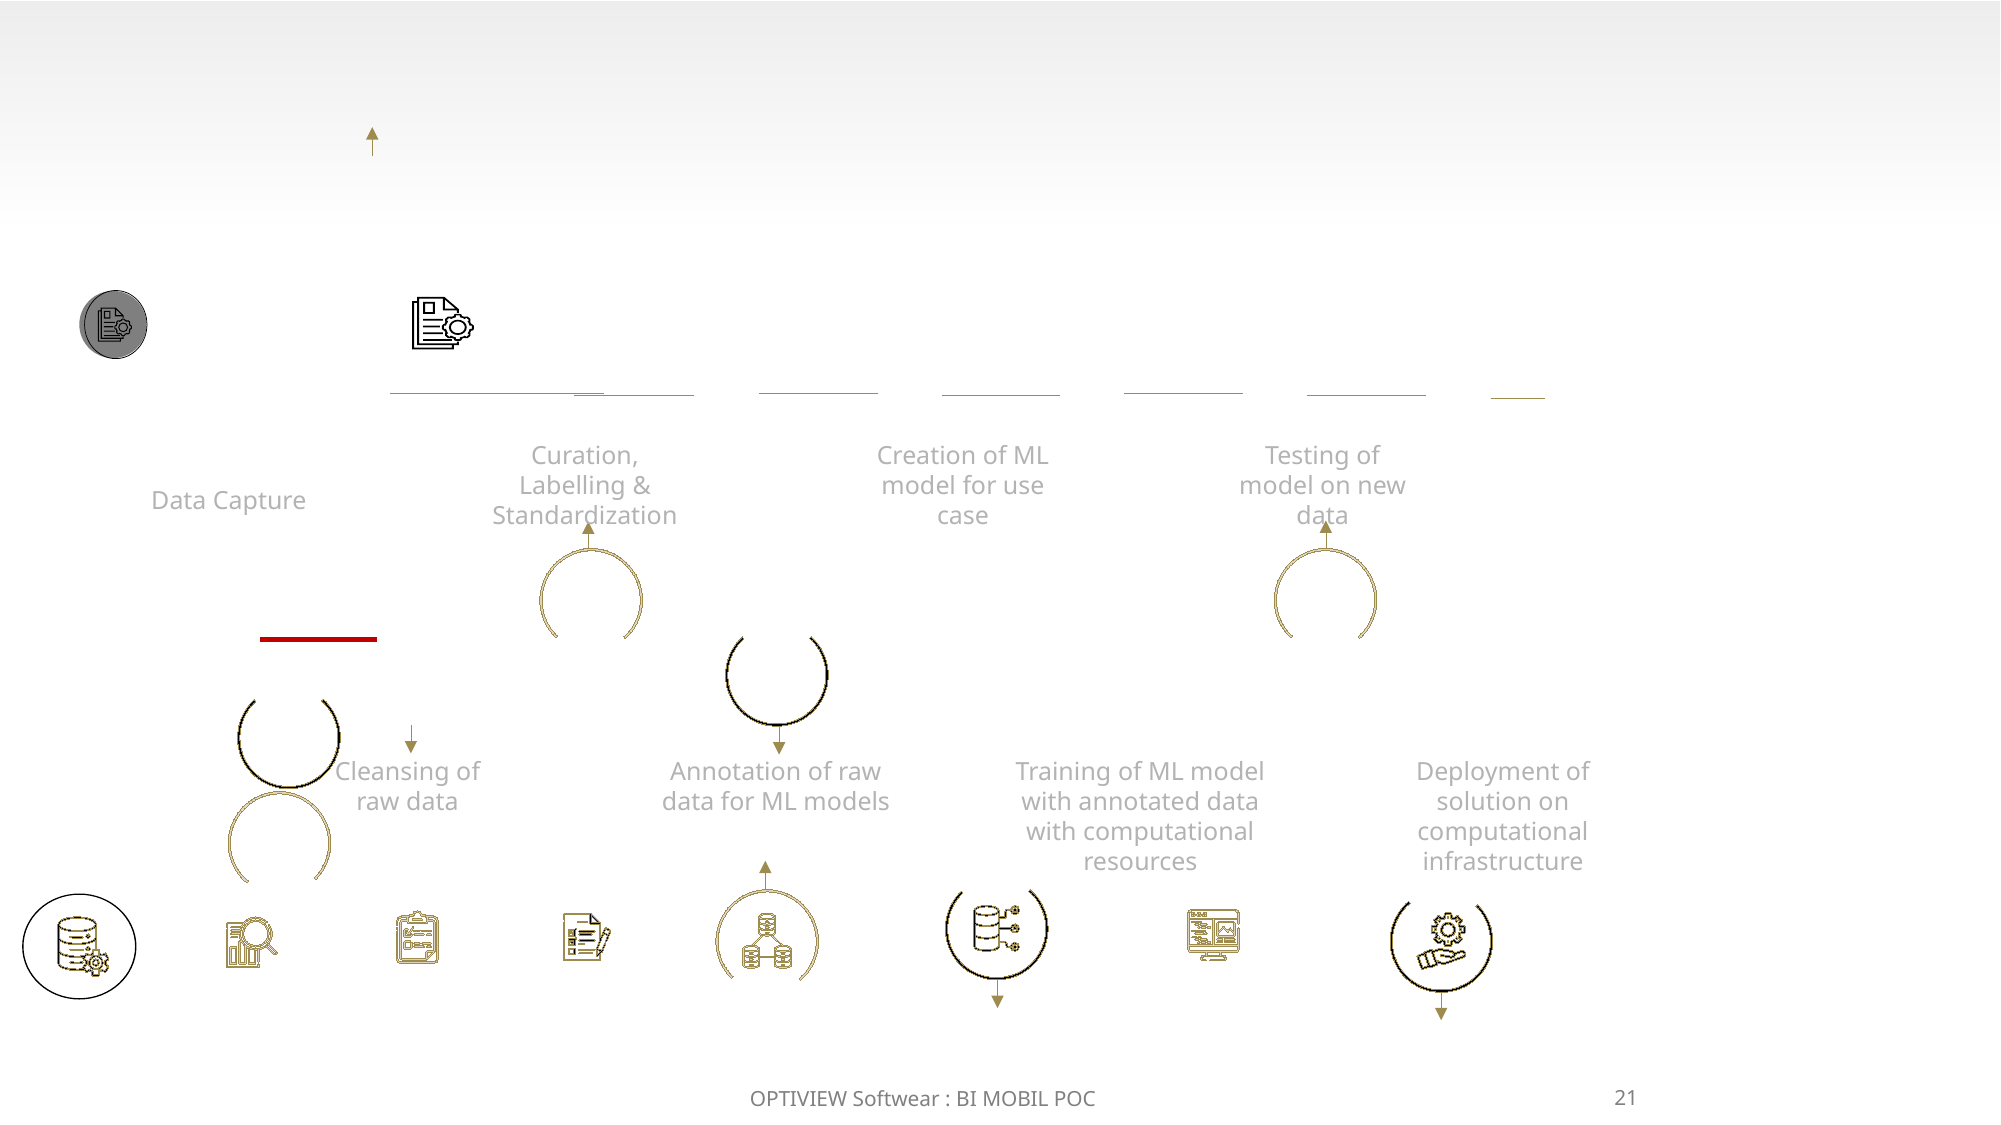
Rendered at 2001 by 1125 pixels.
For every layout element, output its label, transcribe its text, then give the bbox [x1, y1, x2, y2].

text_box [574, 394, 694, 398]
text_box Data Capture [135, 476, 323, 522]
text_box [404, 725, 418, 747]
text_box [412, 296, 474, 350]
text_box Cleansing of raw data [310, 747, 506, 790]
text_box [537, 546, 645, 641]
text_box [57, 916, 109, 977]
text_box [942, 394, 1060, 398]
text_box [1272, 546, 1380, 641]
text_box [235, 697, 310, 790]
text_box Deployment of solution on computational infrastructure [1368, 748, 1638, 883]
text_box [945, 888, 1049, 1009]
text_box [1124, 392, 1243, 396]
text_box [366, 127, 379, 156]
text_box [1389, 901, 1494, 1021]
text_box [1307, 394, 1426, 398]
text_box [97, 307, 132, 342]
text_box [88, 294, 144, 356]
text_box [77, 290, 102, 359]
text_box [390, 392, 604, 396]
text_box Training of ML model with annotated data with computational resources [990, 748, 1291, 883]
text_box [723, 634, 831, 729]
text_box Testing of model on new data [1213, 431, 1432, 537]
text_box [20, 891, 139, 1002]
text_box Annotation of raw data for ML models [627, 747, 925, 790]
text_box Creation of ML model for use case [843, 431, 1084, 537]
text_box [319, 696, 343, 747]
text_box [759, 392, 878, 396]
text_box [772, 726, 786, 747]
text_box Curation, Labelling & Standardization [461, 431, 709, 537]
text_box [715, 969, 819, 981]
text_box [227, 791, 1240, 962]
text_box [1491, 396, 1545, 400]
text_box [260, 637, 378, 641]
text_box [82, 288, 150, 362]
